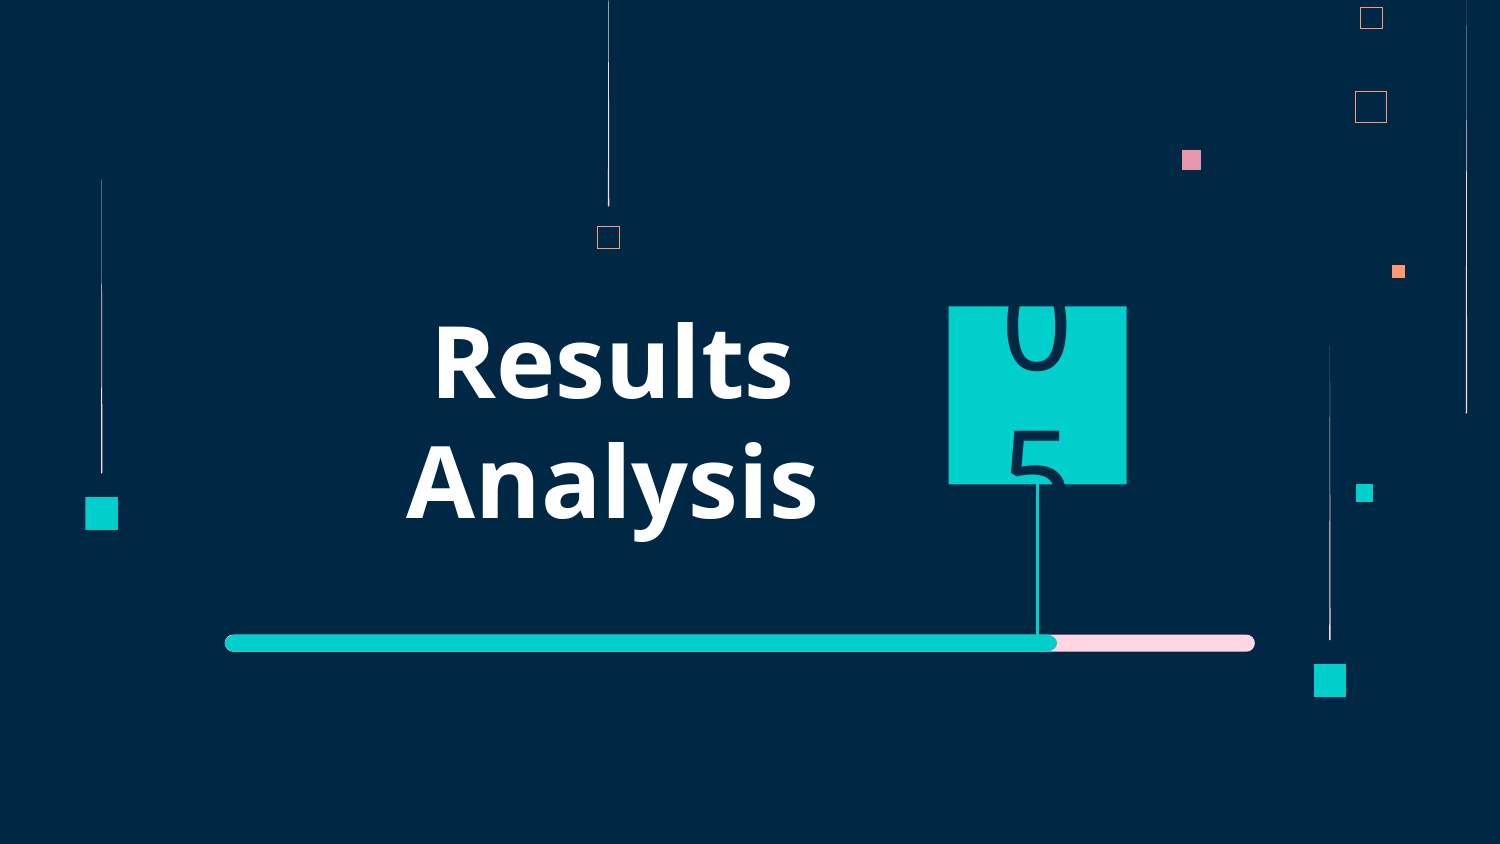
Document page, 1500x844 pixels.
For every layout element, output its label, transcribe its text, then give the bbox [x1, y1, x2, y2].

text_box [948, 306, 1127, 485]
text_box [224, 634, 1058, 652]
title Results Analysis [312, 415, 913, 554]
text_box [1049, 634, 1255, 652]
title 05 [957, 348, 1119, 443]
